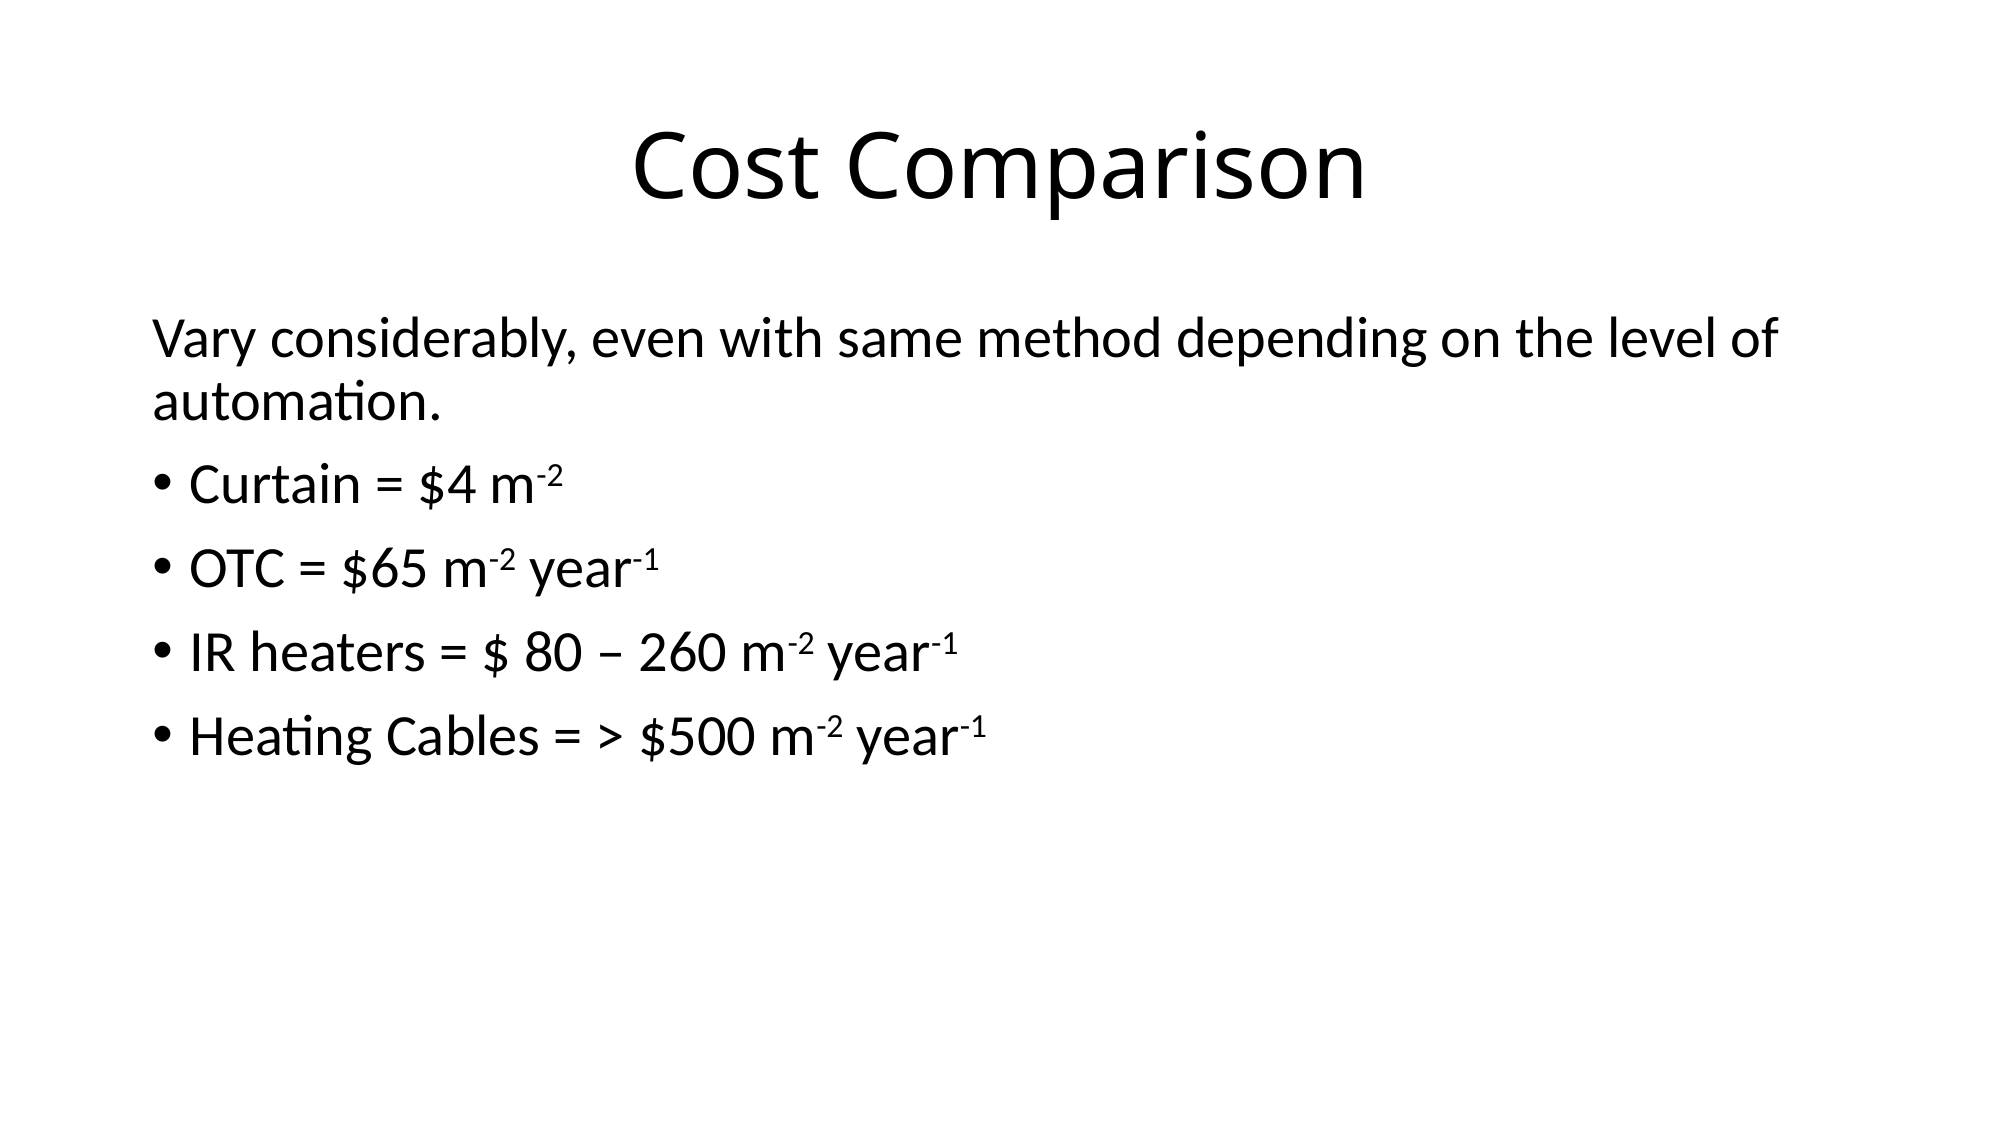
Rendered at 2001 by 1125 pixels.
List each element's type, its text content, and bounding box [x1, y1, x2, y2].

list Vary considerably, even with same method depending on the level of automation. Curtain = $4 m-2 OTC = $65 m-2 year-1 IR heaters = $ 80 – 260 m-2 year-1 Heating Cables = > $500 m-2 year-1 [137, 299, 1863, 1014]
title Cost Comparison [137, 59, 1863, 278]
